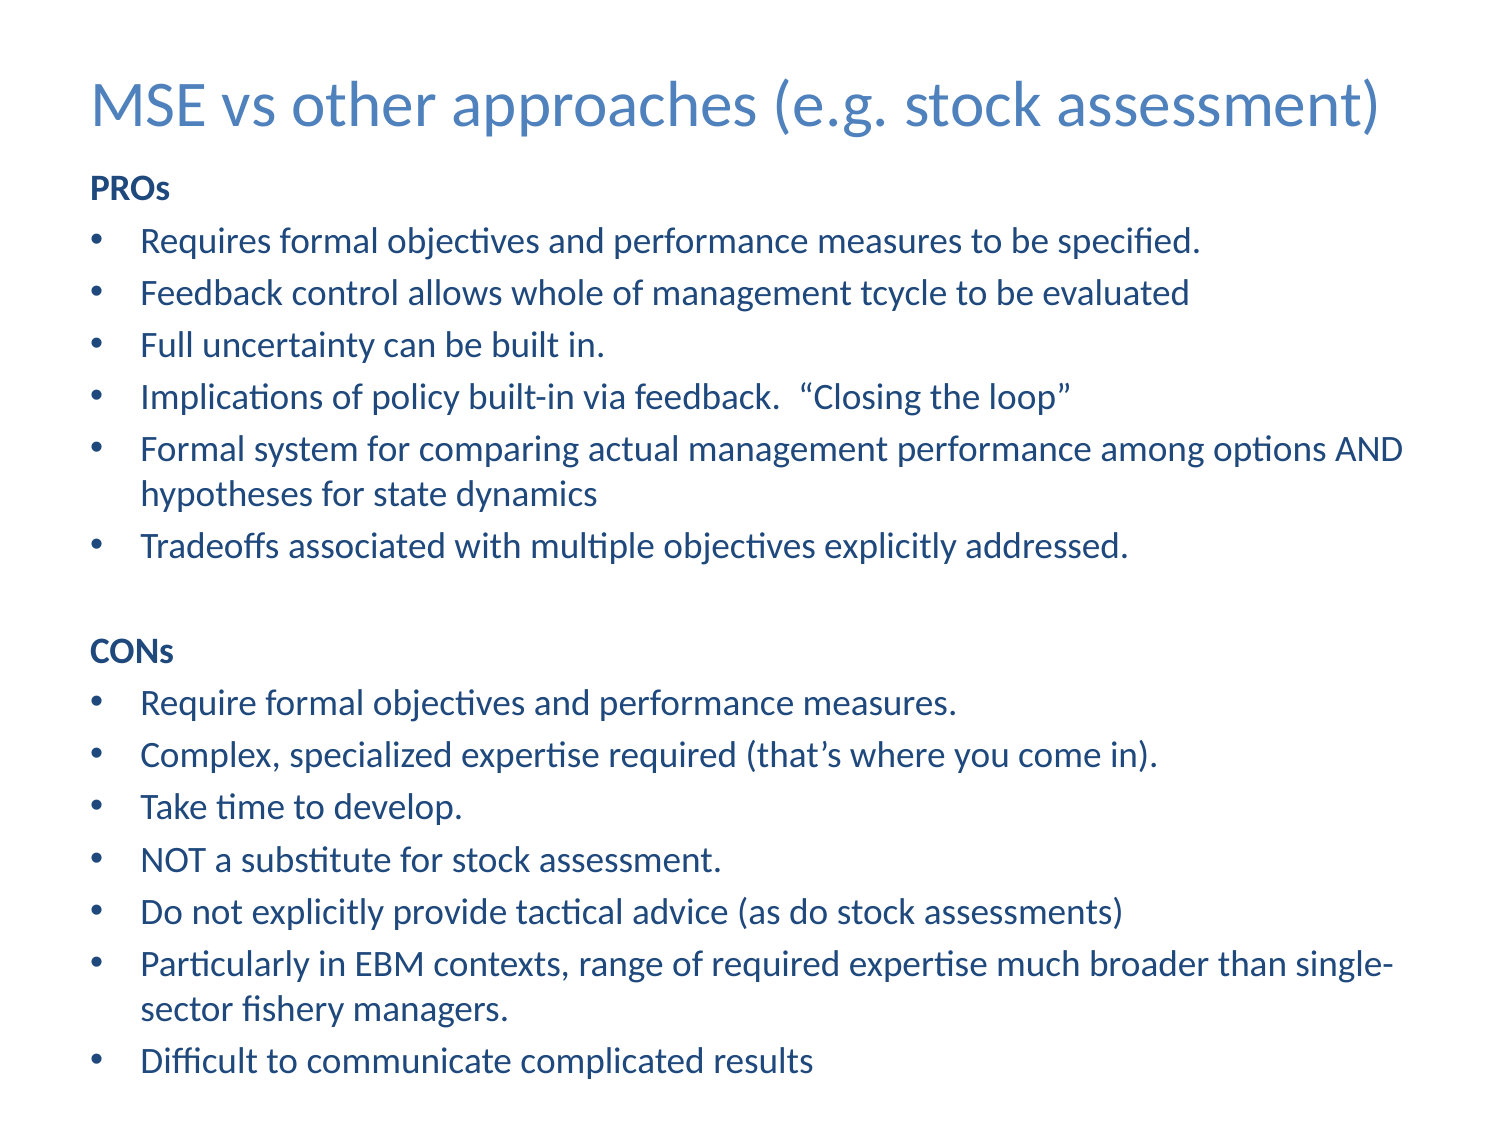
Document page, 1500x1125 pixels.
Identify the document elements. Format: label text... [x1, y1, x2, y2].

list PROs Requires formal objectives and performance measures to be specified. Feedback control allows whole of management tcycle to be evaluated Full uncertainty can be built in. Implications of policy built-in via feedback. “Closing the loop” Formal system for comparing actual management performance among options AND hypotheses for state dynamics Tradeoffs associated with multiple objectives explicitly addressed. CONs Require formal objectives and performance measures. Complex, specialized expertise required (that’s where you come in). Take time to develop. NOT a substitute for stock assessment. Do not explicitly provide tactical advice (as do stock assessments) Particularly in EBM contexts, range of required expertise much broader than single-sector fishery managers. Difficult to communicate complicated results [75, 156, 1425, 1092]
title MSE vs other approaches (e.g. stock assessment) [75, 45, 1470, 157]
